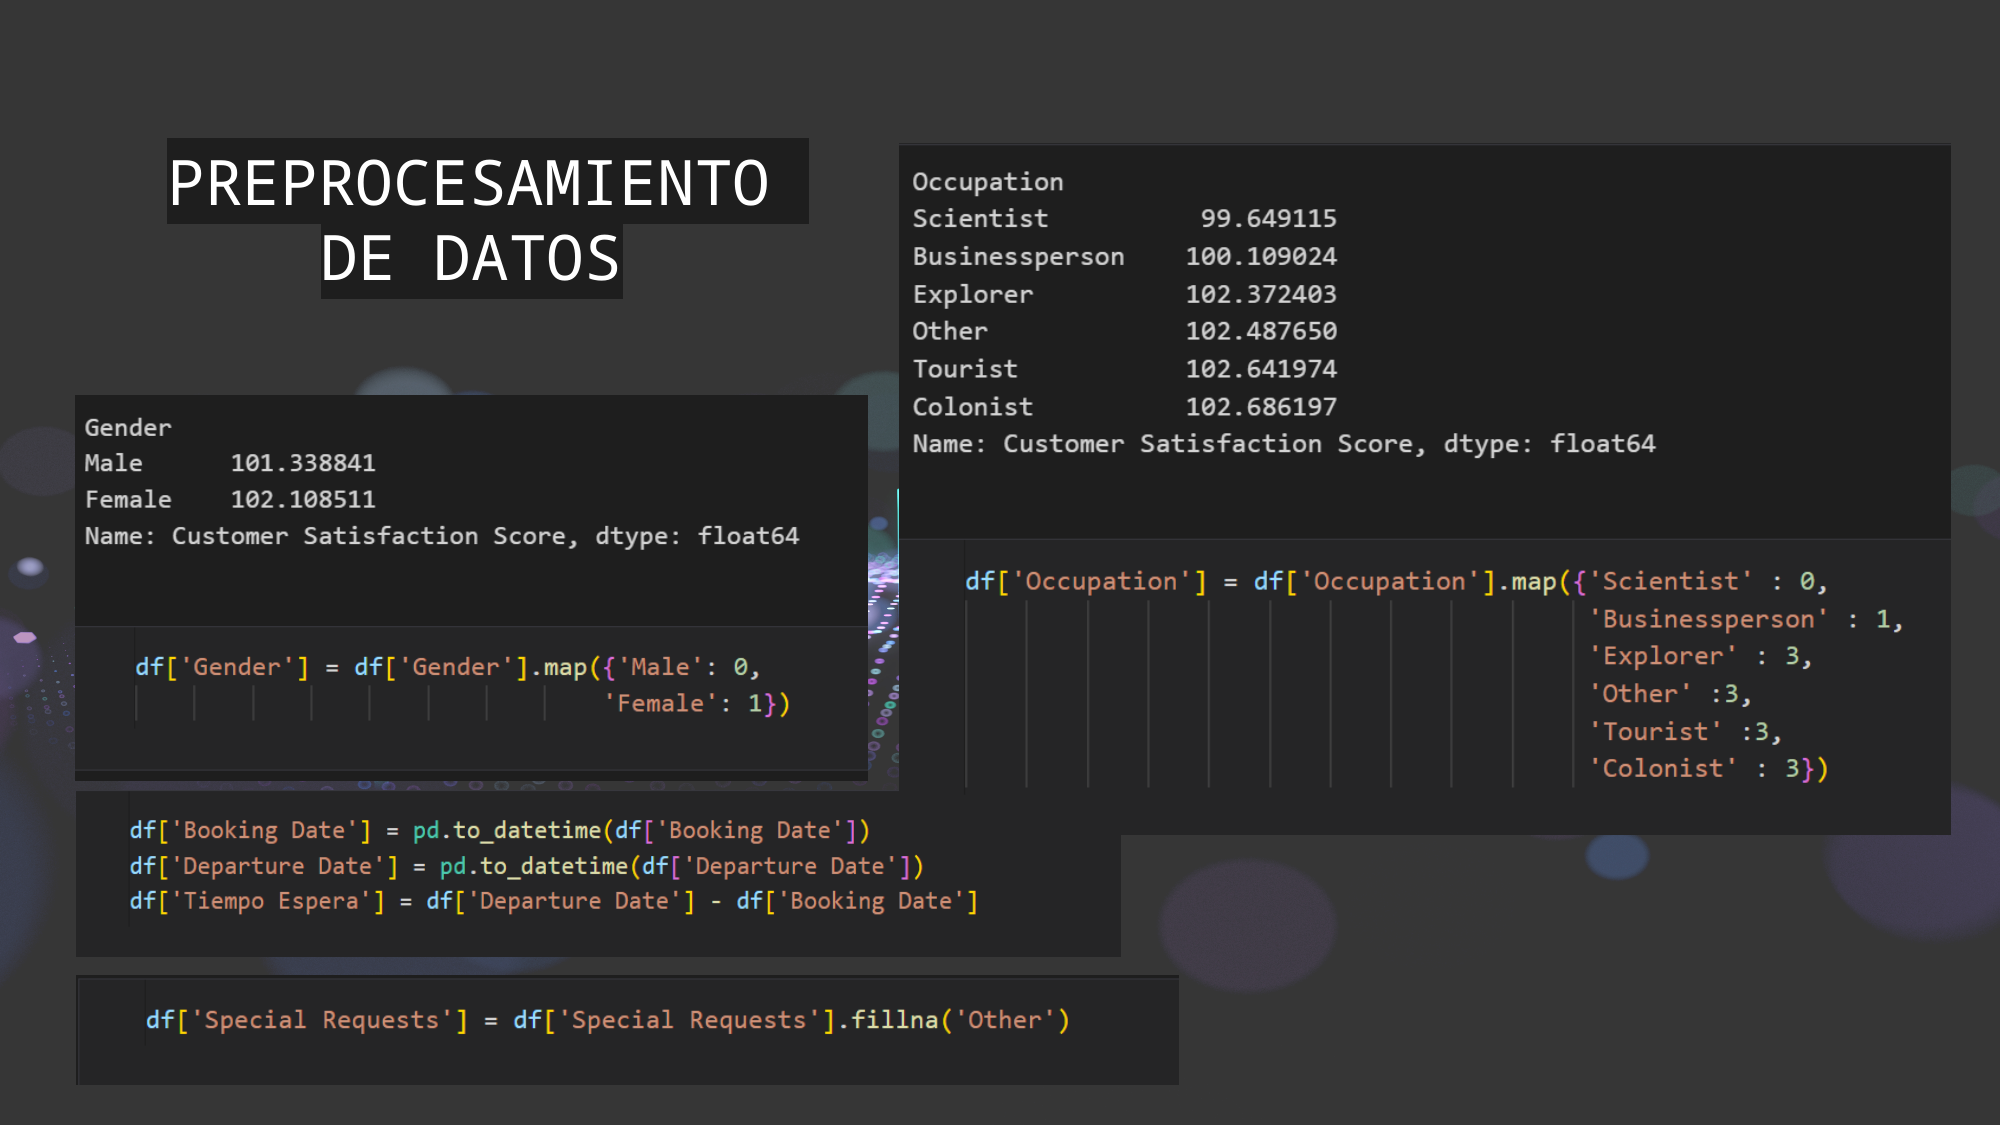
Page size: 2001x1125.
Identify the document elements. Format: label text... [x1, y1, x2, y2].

picture [75, 395, 869, 782]
subtitle PREPROCESAMIENTO DE DATOS [0, 143, 899, 304]
picture [76, 143, 1952, 958]
picture [76, 975, 1180, 1085]
